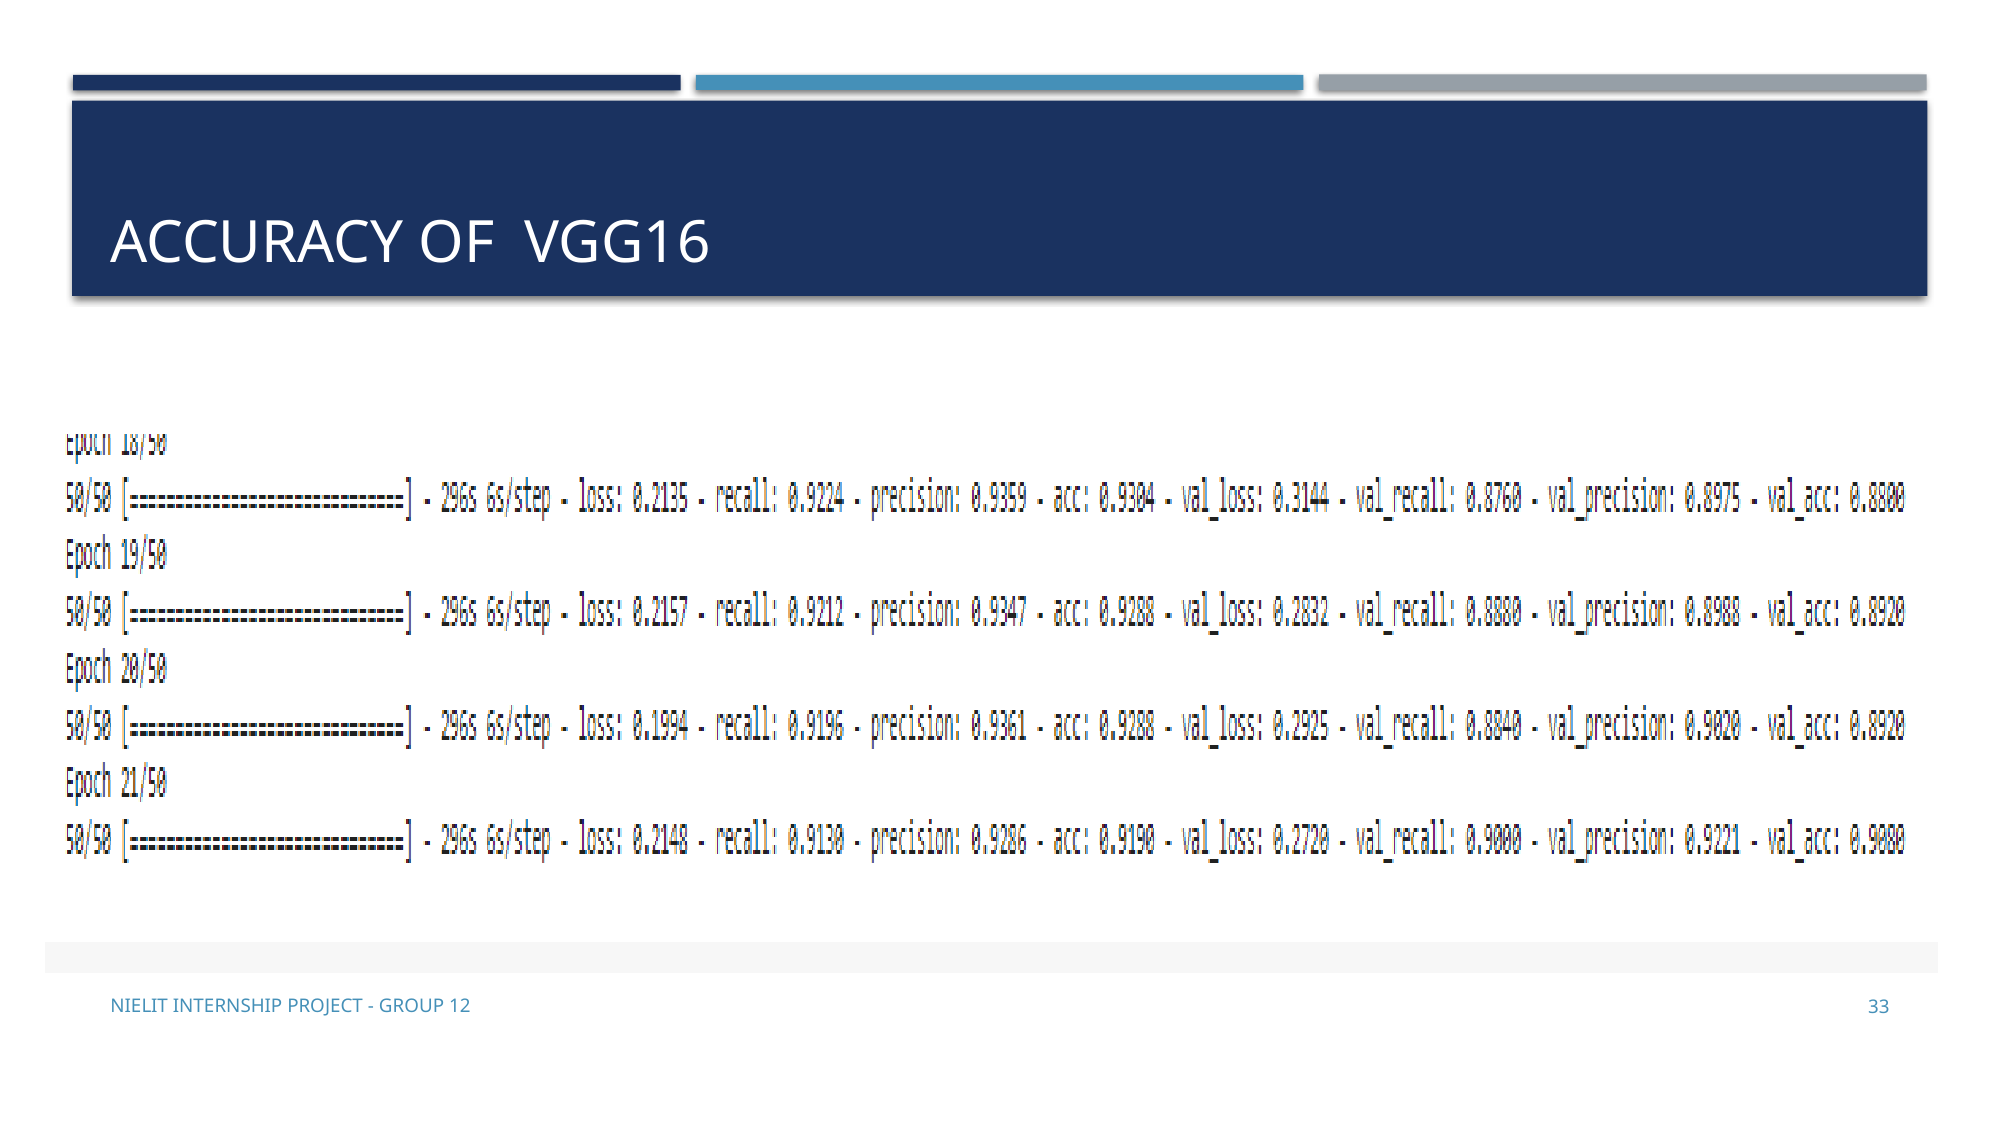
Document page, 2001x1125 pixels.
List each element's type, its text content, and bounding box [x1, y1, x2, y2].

footer NIELIT Internship Project - GROUP 12 [95, 985, 1230, 1037]
title ACCURACY OF VGG16 [95, 115, 1905, 282]
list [44, 434, 1938, 974]
slide_number 33 [1732, 985, 1905, 1037]
